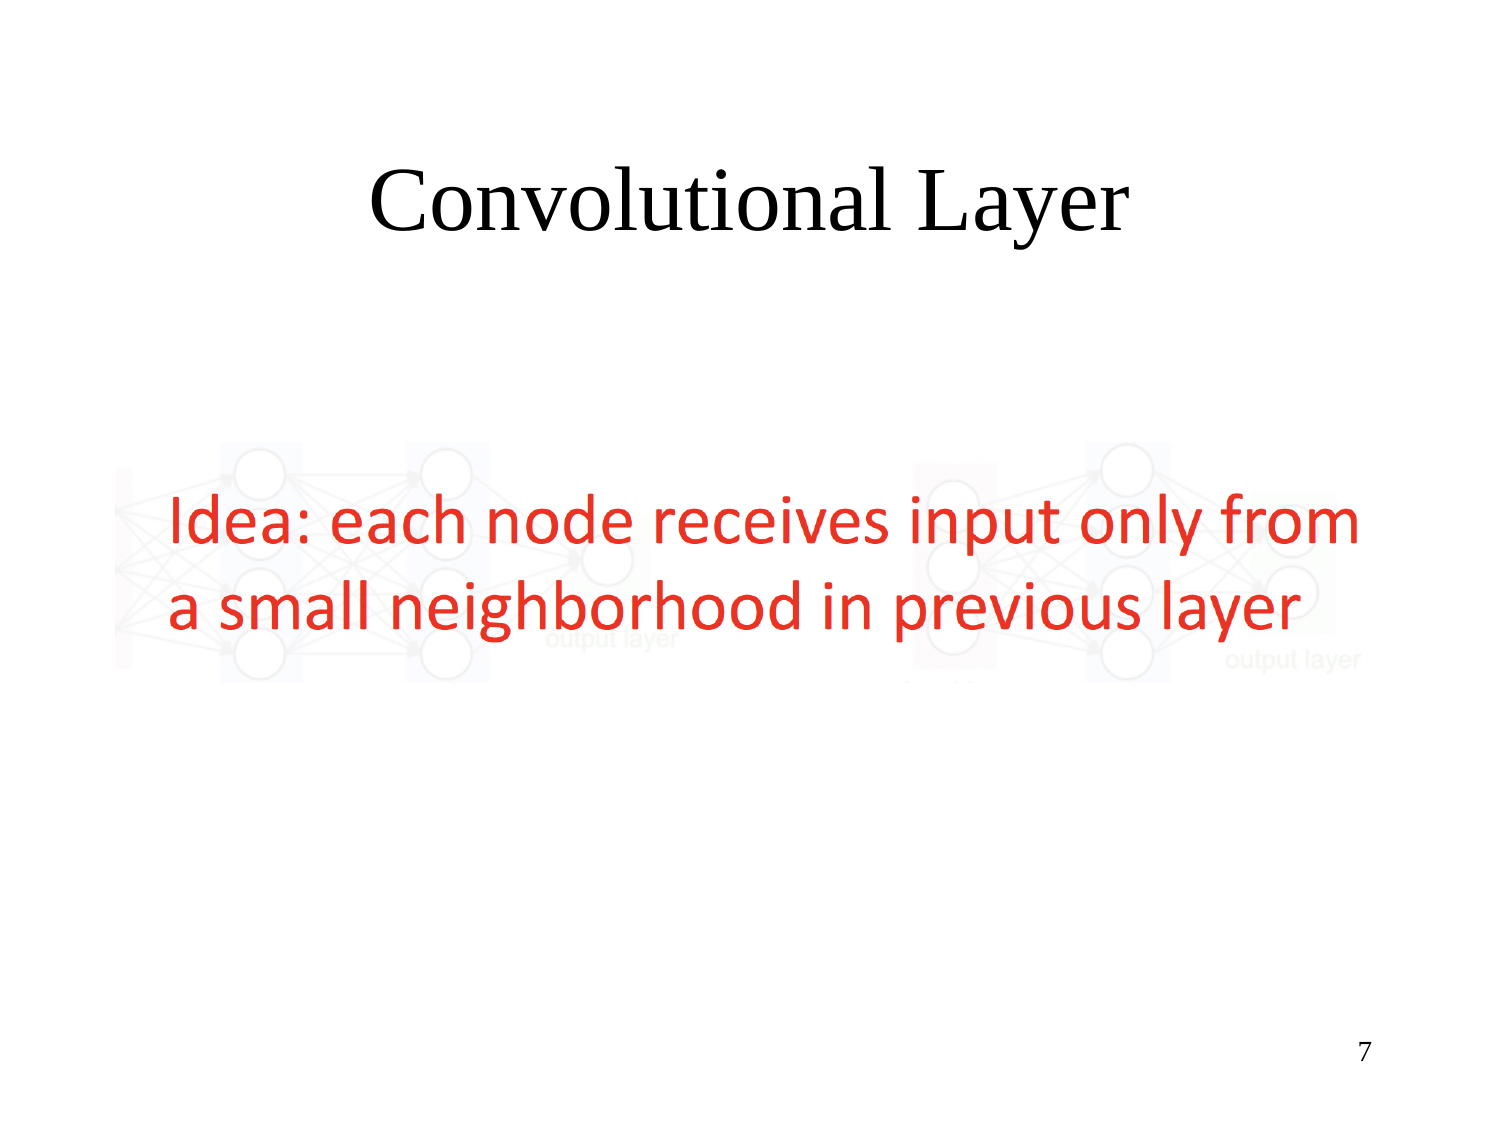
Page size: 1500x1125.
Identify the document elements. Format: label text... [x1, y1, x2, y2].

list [115, 442, 1392, 683]
slide_number 7 [1074, 1024, 1388, 1101]
title Convolutional Layer [112, 99, 1388, 288]
